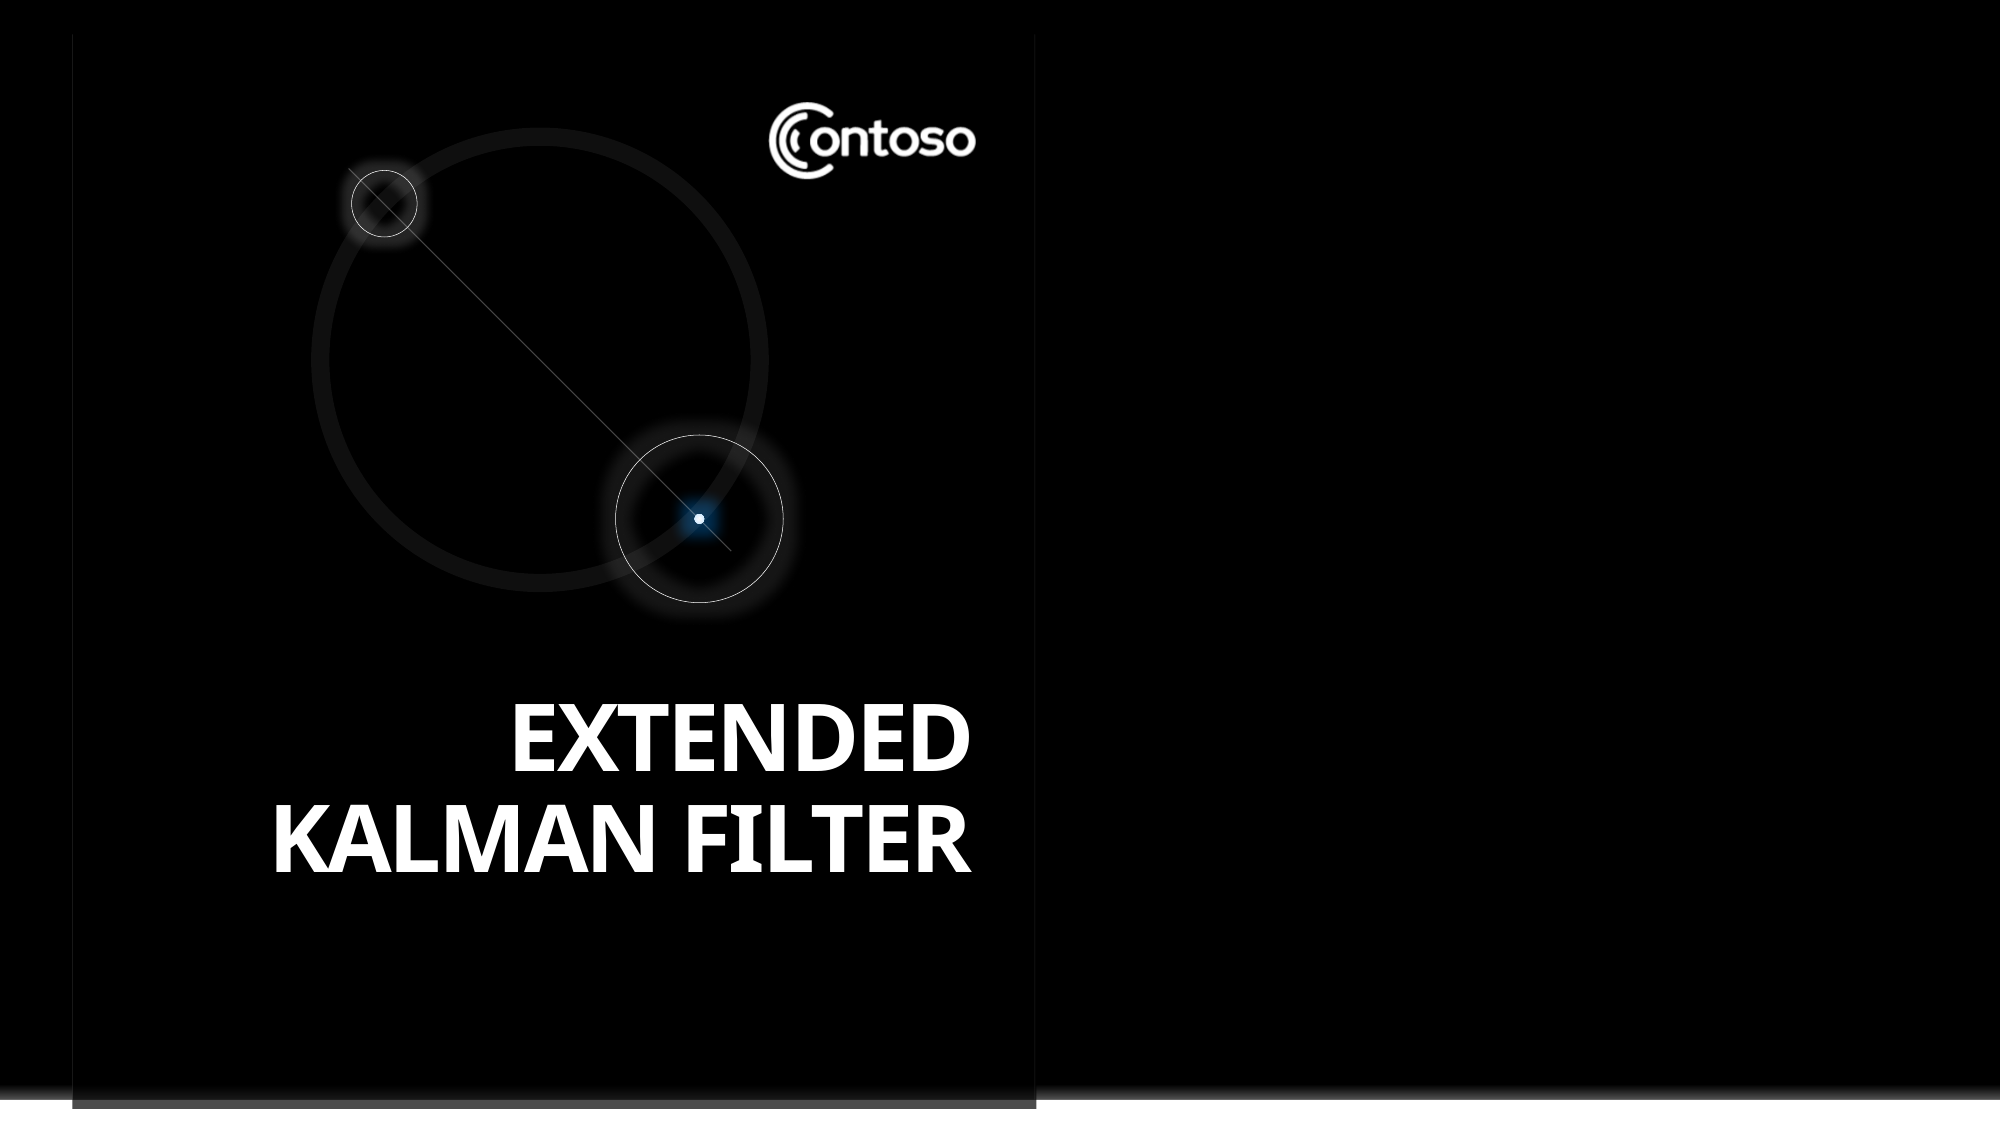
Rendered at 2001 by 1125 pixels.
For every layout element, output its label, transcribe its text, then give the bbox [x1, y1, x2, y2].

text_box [615, 434, 784, 603]
picture [761, 95, 983, 181]
title Extended Kalman filter [124, 641, 973, 893]
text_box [320, 136, 760, 583]
